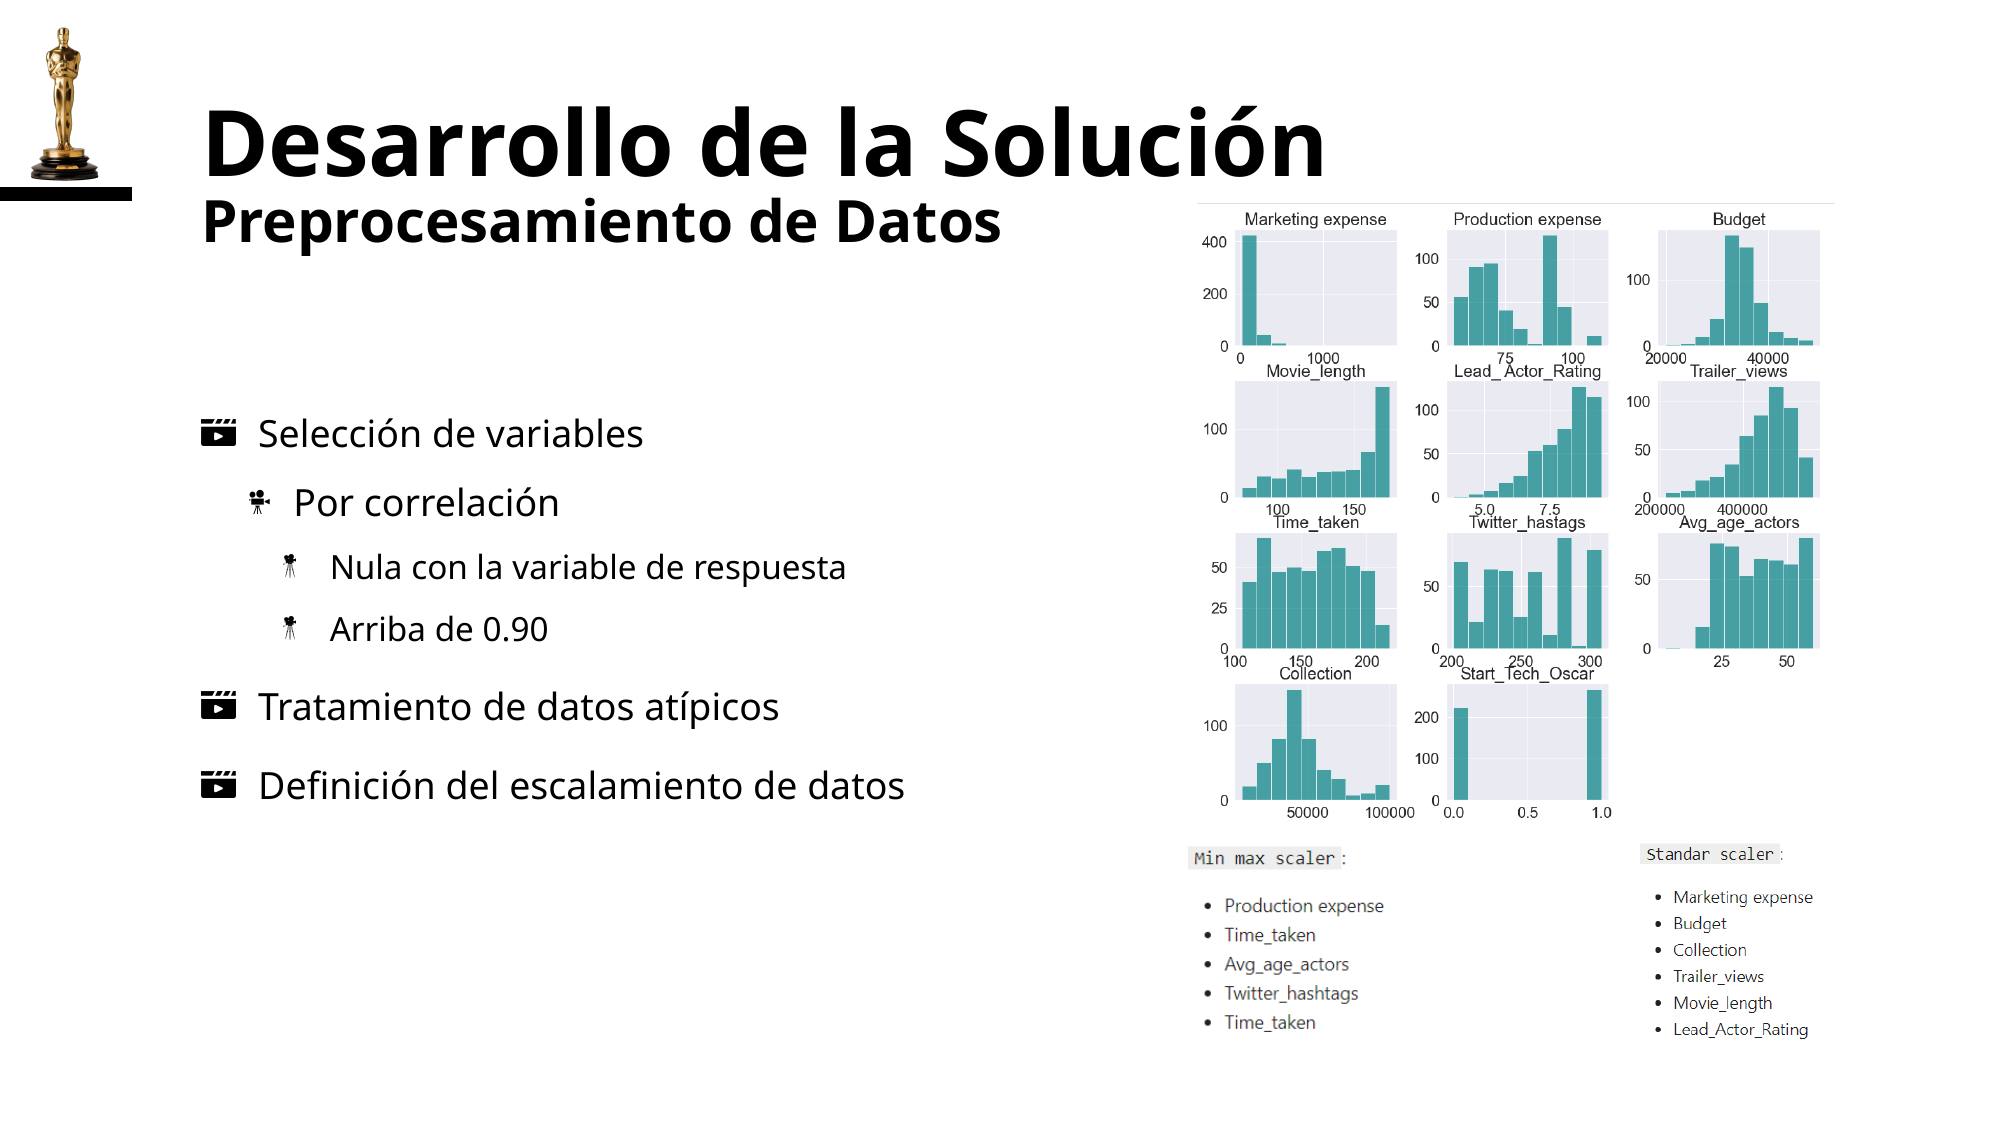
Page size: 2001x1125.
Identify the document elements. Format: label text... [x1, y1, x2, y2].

picture [283, 554, 307, 578]
picture [27, 25, 102, 184]
picture [201, 691, 228, 719]
picture [1166, 203, 1835, 826]
title Desarrollo de la Solución Preprocesamiento de Datos [186, 93, 1814, 283]
picture [201, 771, 228, 798]
picture [283, 616, 307, 640]
picture [1166, 833, 1403, 1049]
picture [1620, 835, 1835, 1048]
list Selección de variables Por correlación Nula con la variable de respuesta Arriba de 0.90 Tratamiento de datos atípicos Definición del escalamiento de datos [186, 388, 935, 845]
picture [201, 419, 228, 446]
picture [246, 487, 273, 515]
